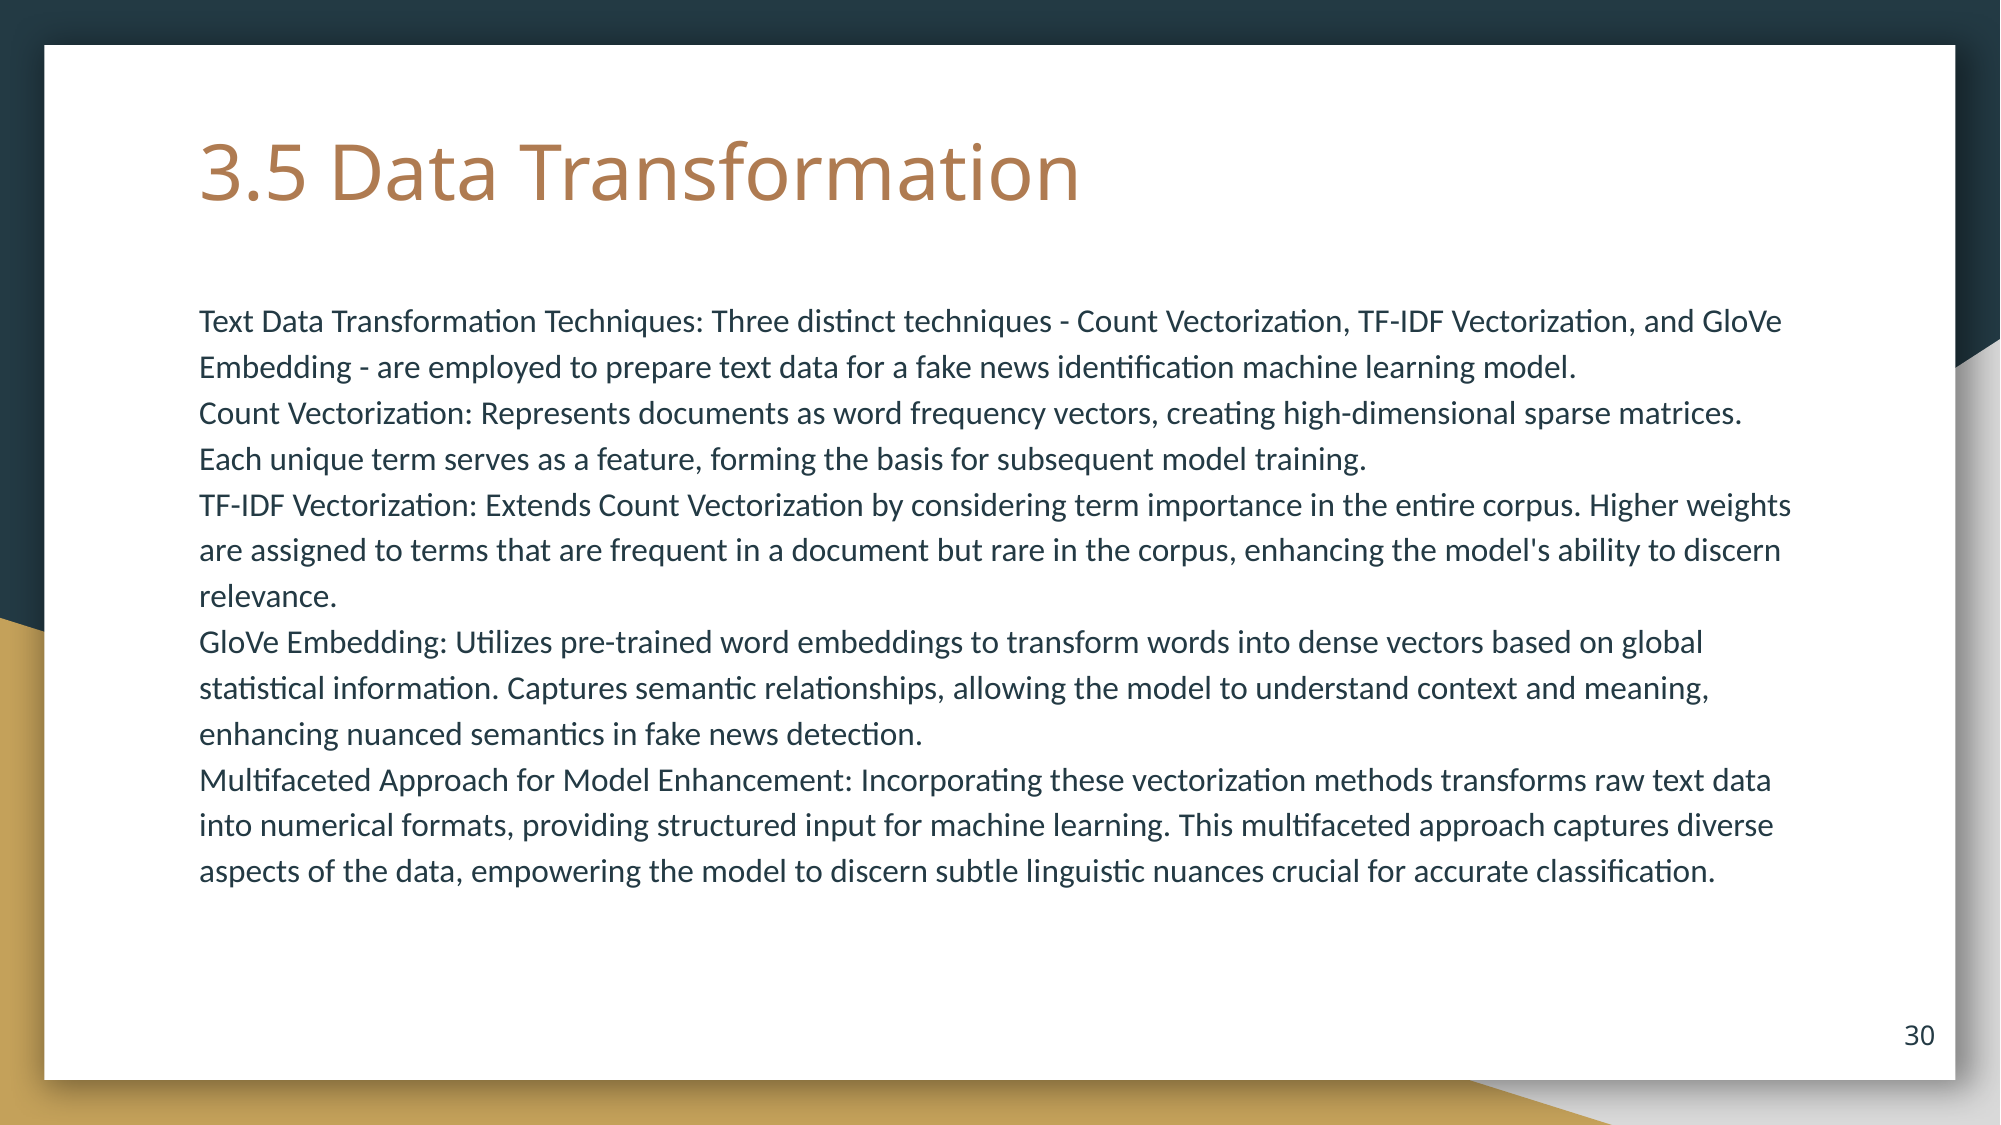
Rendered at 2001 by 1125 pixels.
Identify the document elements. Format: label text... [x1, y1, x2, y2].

list Text Data Transformation Techniques: Three distinct techniques - Count Vectorization, TF-IDF Vectorization, and GloVe Embedding - are employed to prepare text data for a fake news identification machine learning model. Count Vectorization: Represents documents as word frequency vectors, creating high-dimensional sparse matrices. Each unique term serves as a feature, forming the basis for subsequent model training. TF-IDF Vectorization: Extends Count Vectorization by considering term importance in the entire corpus. Higher weights are assigned to terms that are frequent in a document but rare in the corpus, enhancing the model's ability to discern relevance. GloVe Embedding: Utilizes pre-trained word embeddings to transform words into dense vectors based on global statistical information. Captures semantic relationships, allowing the model to understand context and meaning, enhancing nuanced semantics in fake news detection. Multifaceted Approach for Model Enhancement: Incorporating these vectorization methods transforms raw text data into numerical formats, providing structured input for machine learning. This multifaceted approach captures diverse aspects of the data, empowering the model to discern subtle linguistic nuances crucial for accurate classification. [179, 255, 1821, 1020]
slide_number ‹#› [1835, 993, 1956, 1080]
title 3.5 Data Transformation [179, 102, 1821, 237]
